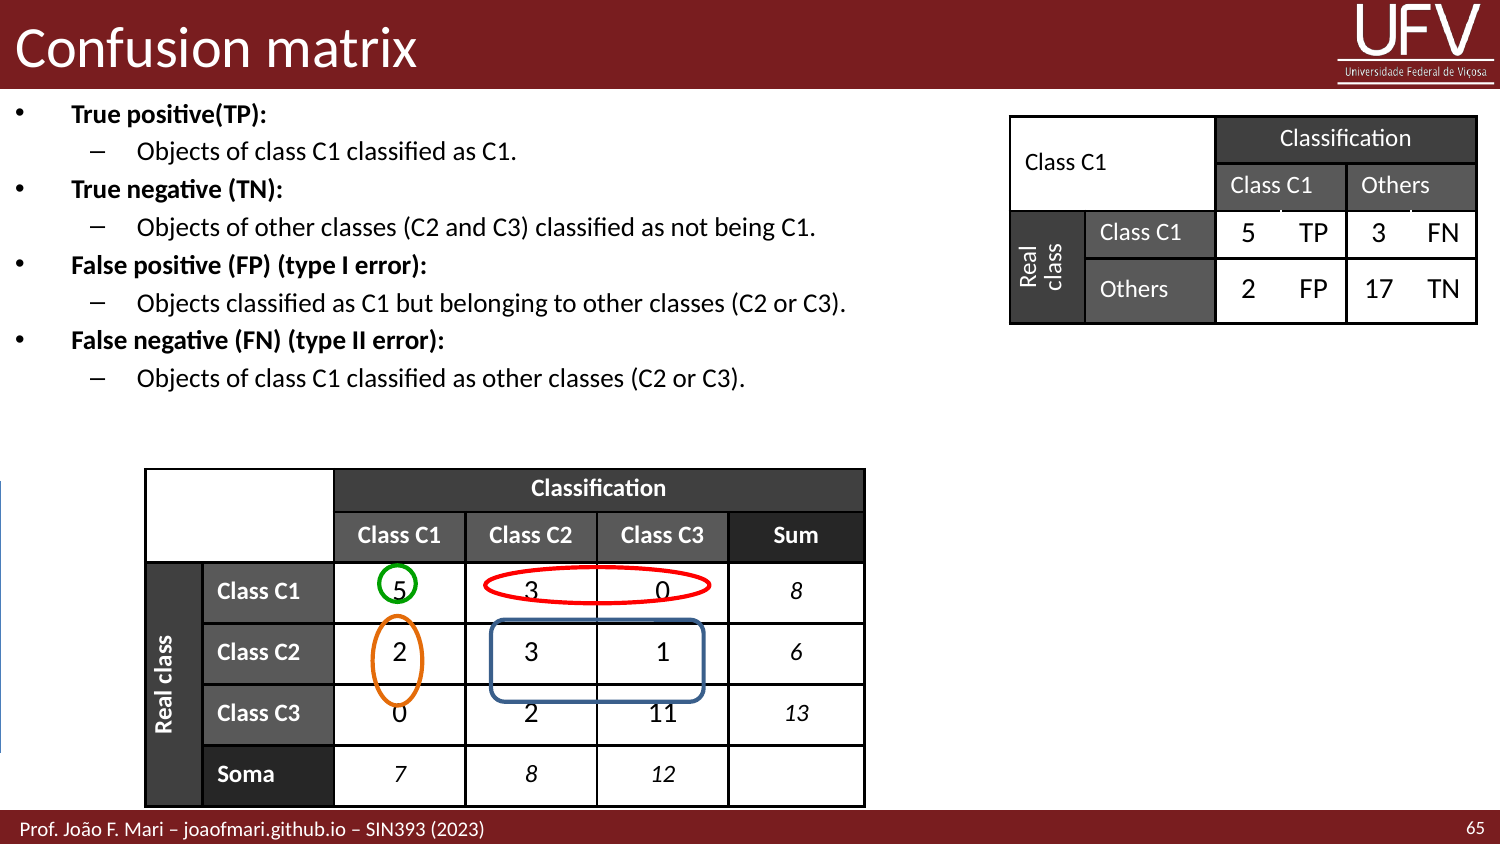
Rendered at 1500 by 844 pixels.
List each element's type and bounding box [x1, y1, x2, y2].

text_box [377, 563, 418, 605]
table_cell [335, 686, 464, 745]
table_cell [598, 686, 727, 745]
table_cell [1348, 165, 1475, 210]
table_cell [730, 564, 863, 623]
table_cell [204, 686, 333, 745]
text_box [488, 617, 706, 704]
title [0, 0, 1500, 88]
table_cell [335, 625, 379, 684]
text_box [483, 565, 712, 606]
table_cell [730, 514, 863, 562]
table_cell [467, 686, 596, 745]
footer [0, 812, 1034, 844]
table_cell [1011, 212, 1084, 322]
table_cell [1412, 212, 1475, 257]
table_header [1217, 118, 1475, 162]
table_cell [1217, 260, 1280, 322]
table_header [147, 470, 333, 562]
text_box [370, 613, 425, 708]
table_cell [704, 625, 727, 684]
table_cell [1086, 212, 1214, 257]
table_cell [467, 514, 596, 562]
table_cell [204, 625, 333, 684]
table_cell [1412, 260, 1475, 322]
table_cell [1282, 212, 1345, 257]
table_cell [147, 564, 201, 806]
table_header [335, 470, 863, 511]
table_cell [1348, 260, 1410, 322]
table_header [1011, 118, 1214, 210]
table_cell [1217, 212, 1280, 257]
list [0, 88, 1500, 812]
table_cell [1348, 212, 1410, 257]
table_cell [416, 625, 464, 684]
table_cell [335, 514, 464, 562]
table_cell [1217, 165, 1345, 210]
table_cell [204, 748, 333, 806]
table_cell [730, 748, 863, 806]
table_cell [730, 686, 863, 745]
table_cell [1282, 260, 1345, 322]
table_cell [598, 564, 727, 623]
table_cell [730, 625, 863, 684]
table_cell [1086, 260, 1214, 322]
table_cell [467, 625, 490, 684]
table_cell [335, 564, 464, 623]
table_cell [598, 748, 727, 806]
table_cell [467, 748, 596, 806]
table_cell [335, 748, 464, 806]
table_cell [204, 564, 333, 623]
slide_number [1328, 811, 1500, 844]
table_cell [467, 564, 596, 623]
table_cell [598, 514, 727, 562]
